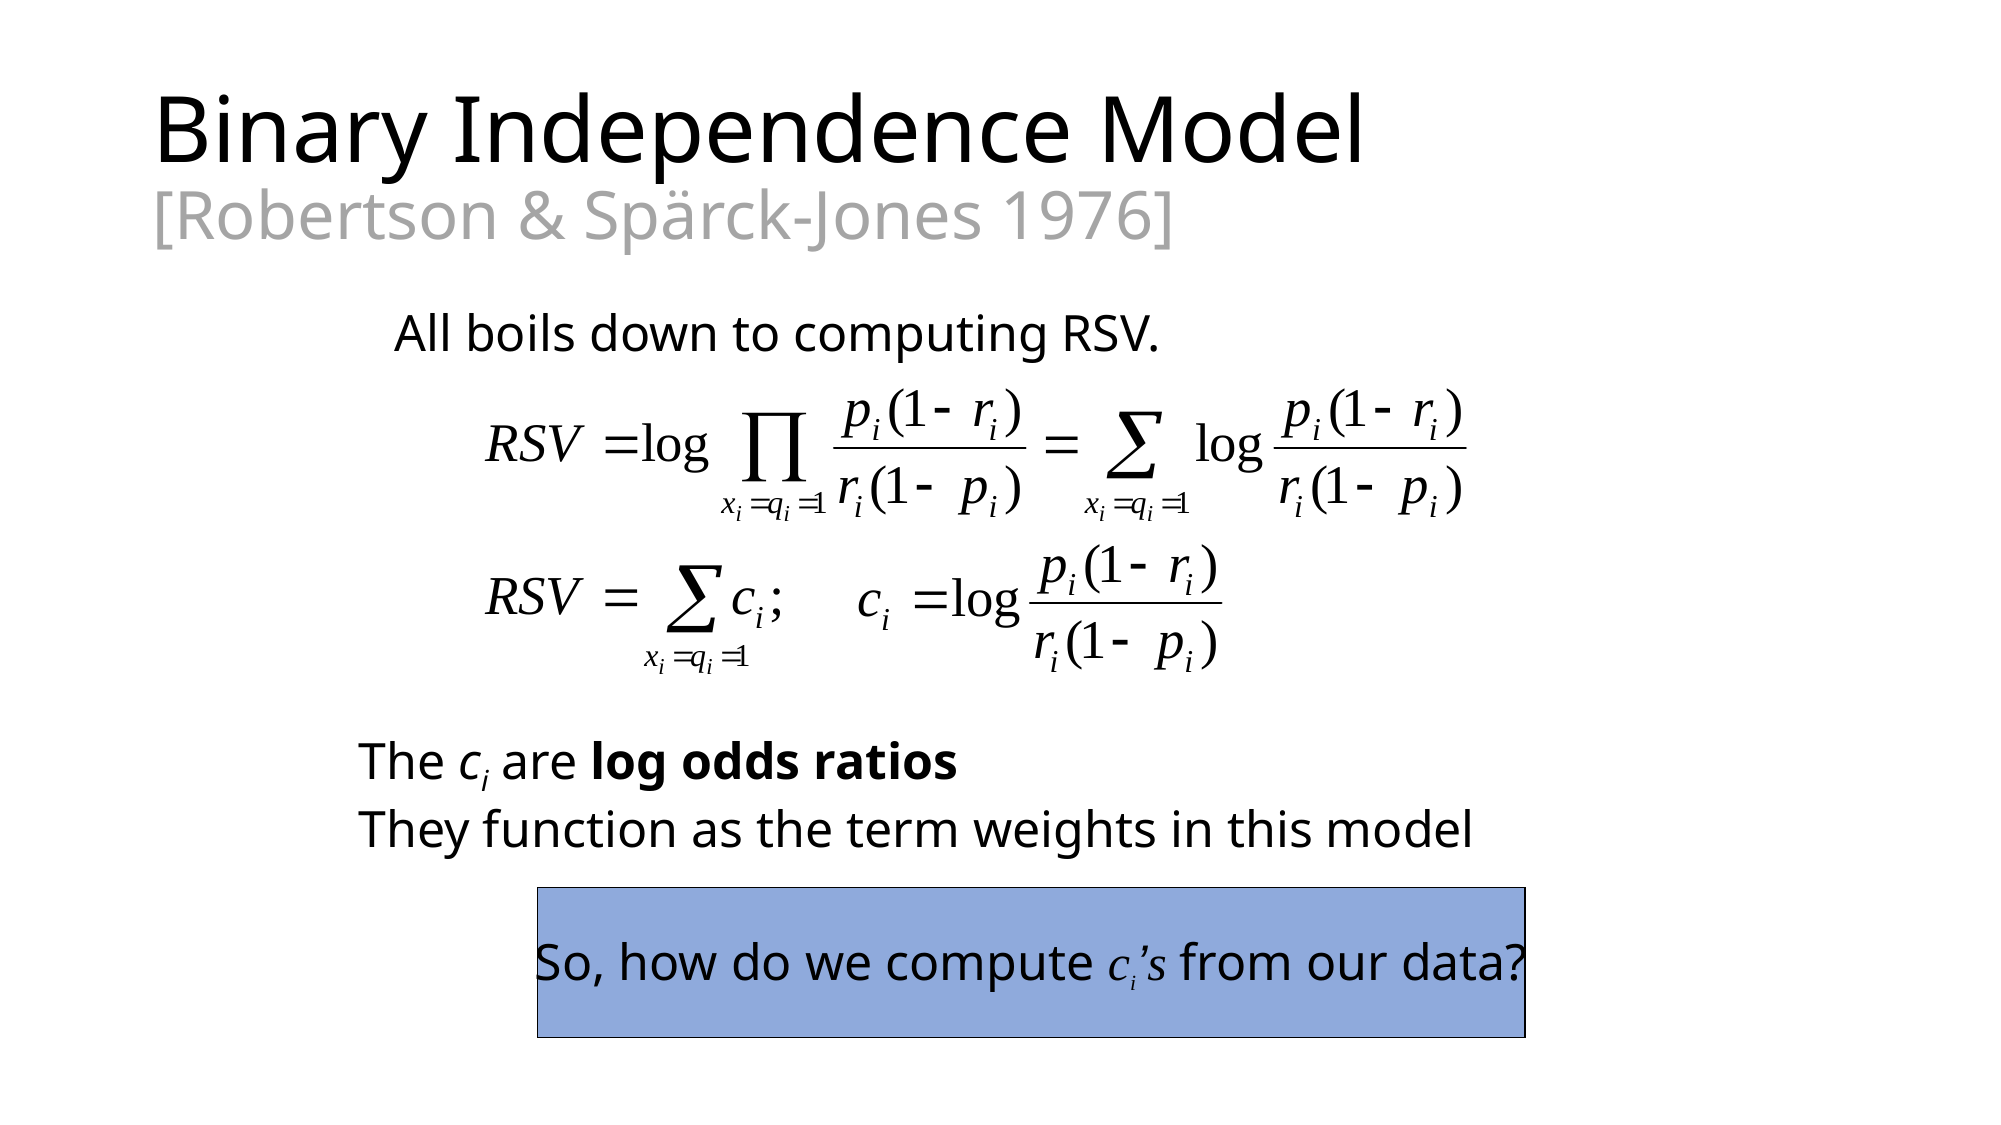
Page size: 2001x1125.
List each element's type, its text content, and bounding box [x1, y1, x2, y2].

title Binary Independence Model [Robertson & Spärck-Jones 1976] [137, 59, 1863, 278]
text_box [849, 530, 1234, 685]
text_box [474, 374, 1475, 534]
text_box All boils down to computing RSV. [366, 294, 1177, 369]
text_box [474, 555, 795, 688]
text_box So, how do we compute ci’s from our data? [537, 887, 1525, 1038]
text_box The ci are log odds ratios They function as the term weights in this model [343, 721, 1491, 865]
